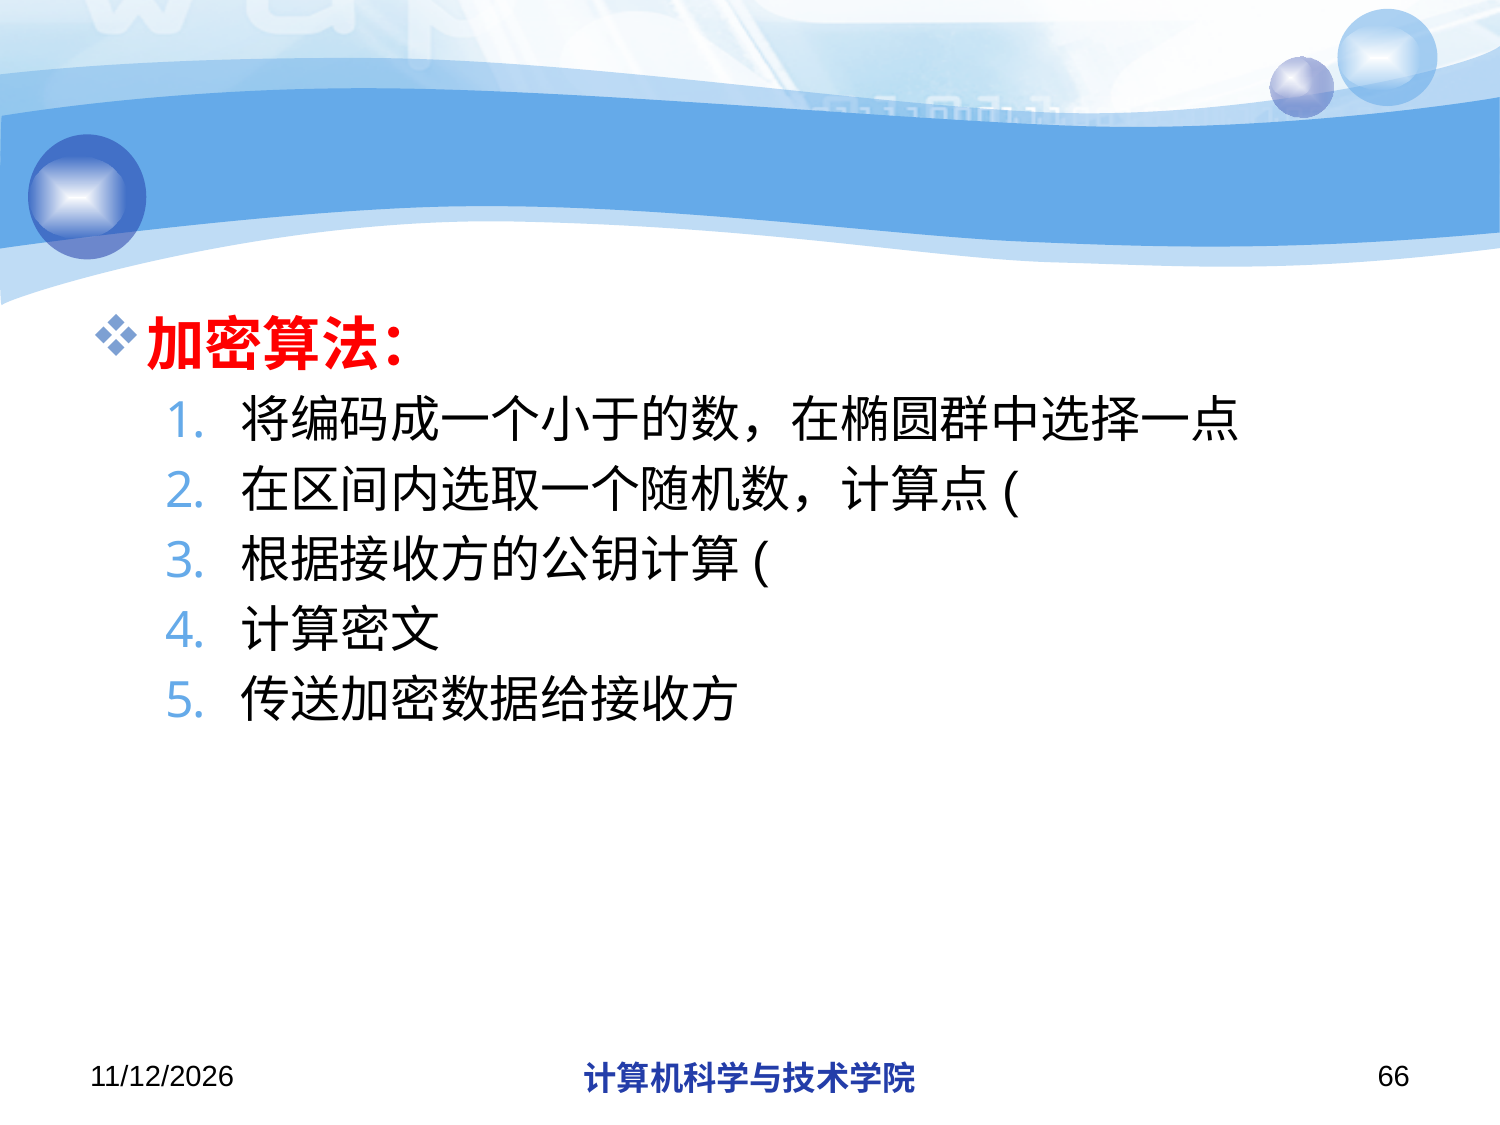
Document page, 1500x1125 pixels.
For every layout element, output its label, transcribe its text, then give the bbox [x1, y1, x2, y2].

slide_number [74, 1049, 426, 1103]
picture [0, 0, 1500, 113]
footer 计算机科学与技术学院 [512, 1049, 988, 1103]
slide_number 66 [1074, 1049, 1426, 1103]
